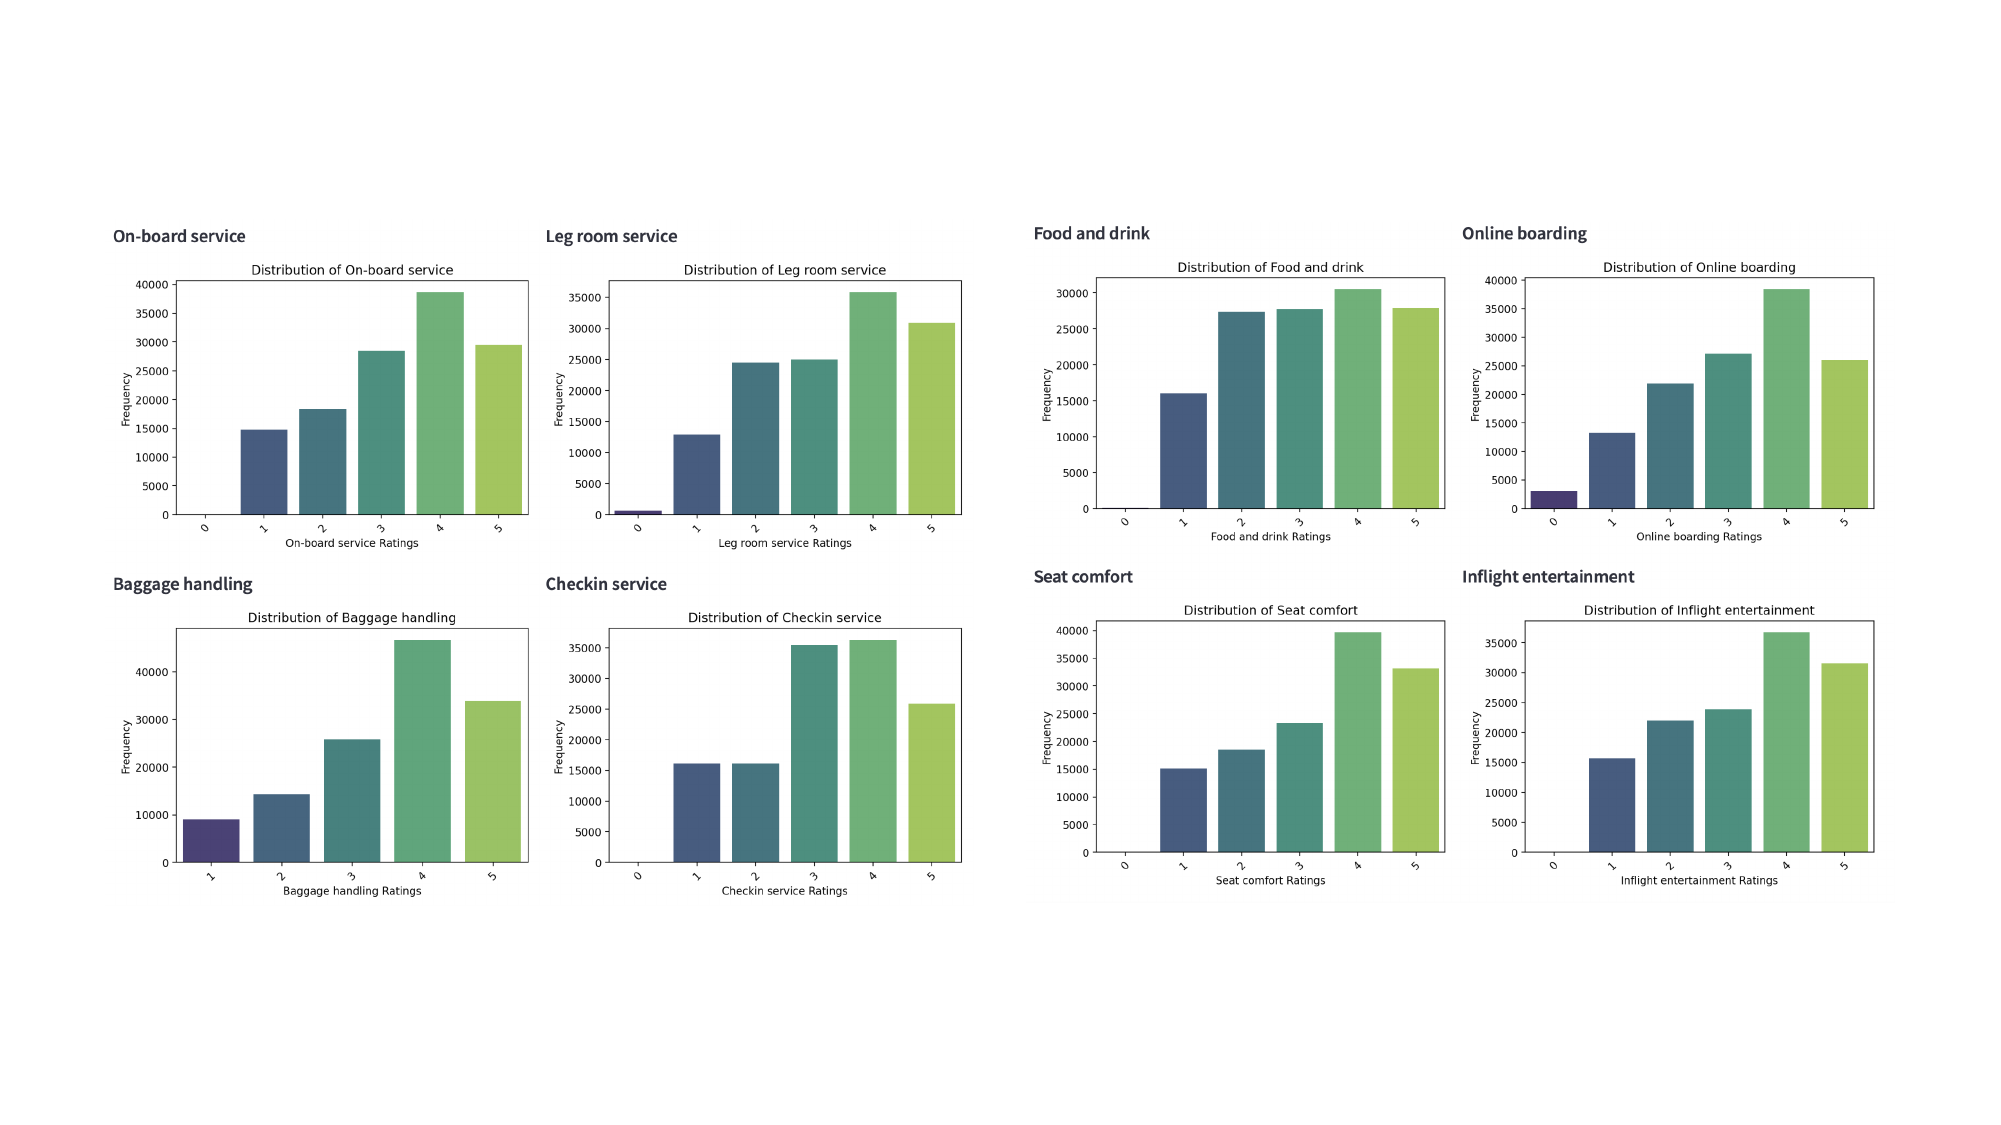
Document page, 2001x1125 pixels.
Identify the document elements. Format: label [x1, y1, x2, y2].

picture [1025, 222, 1895, 903]
picture [104, 219, 975, 906]
